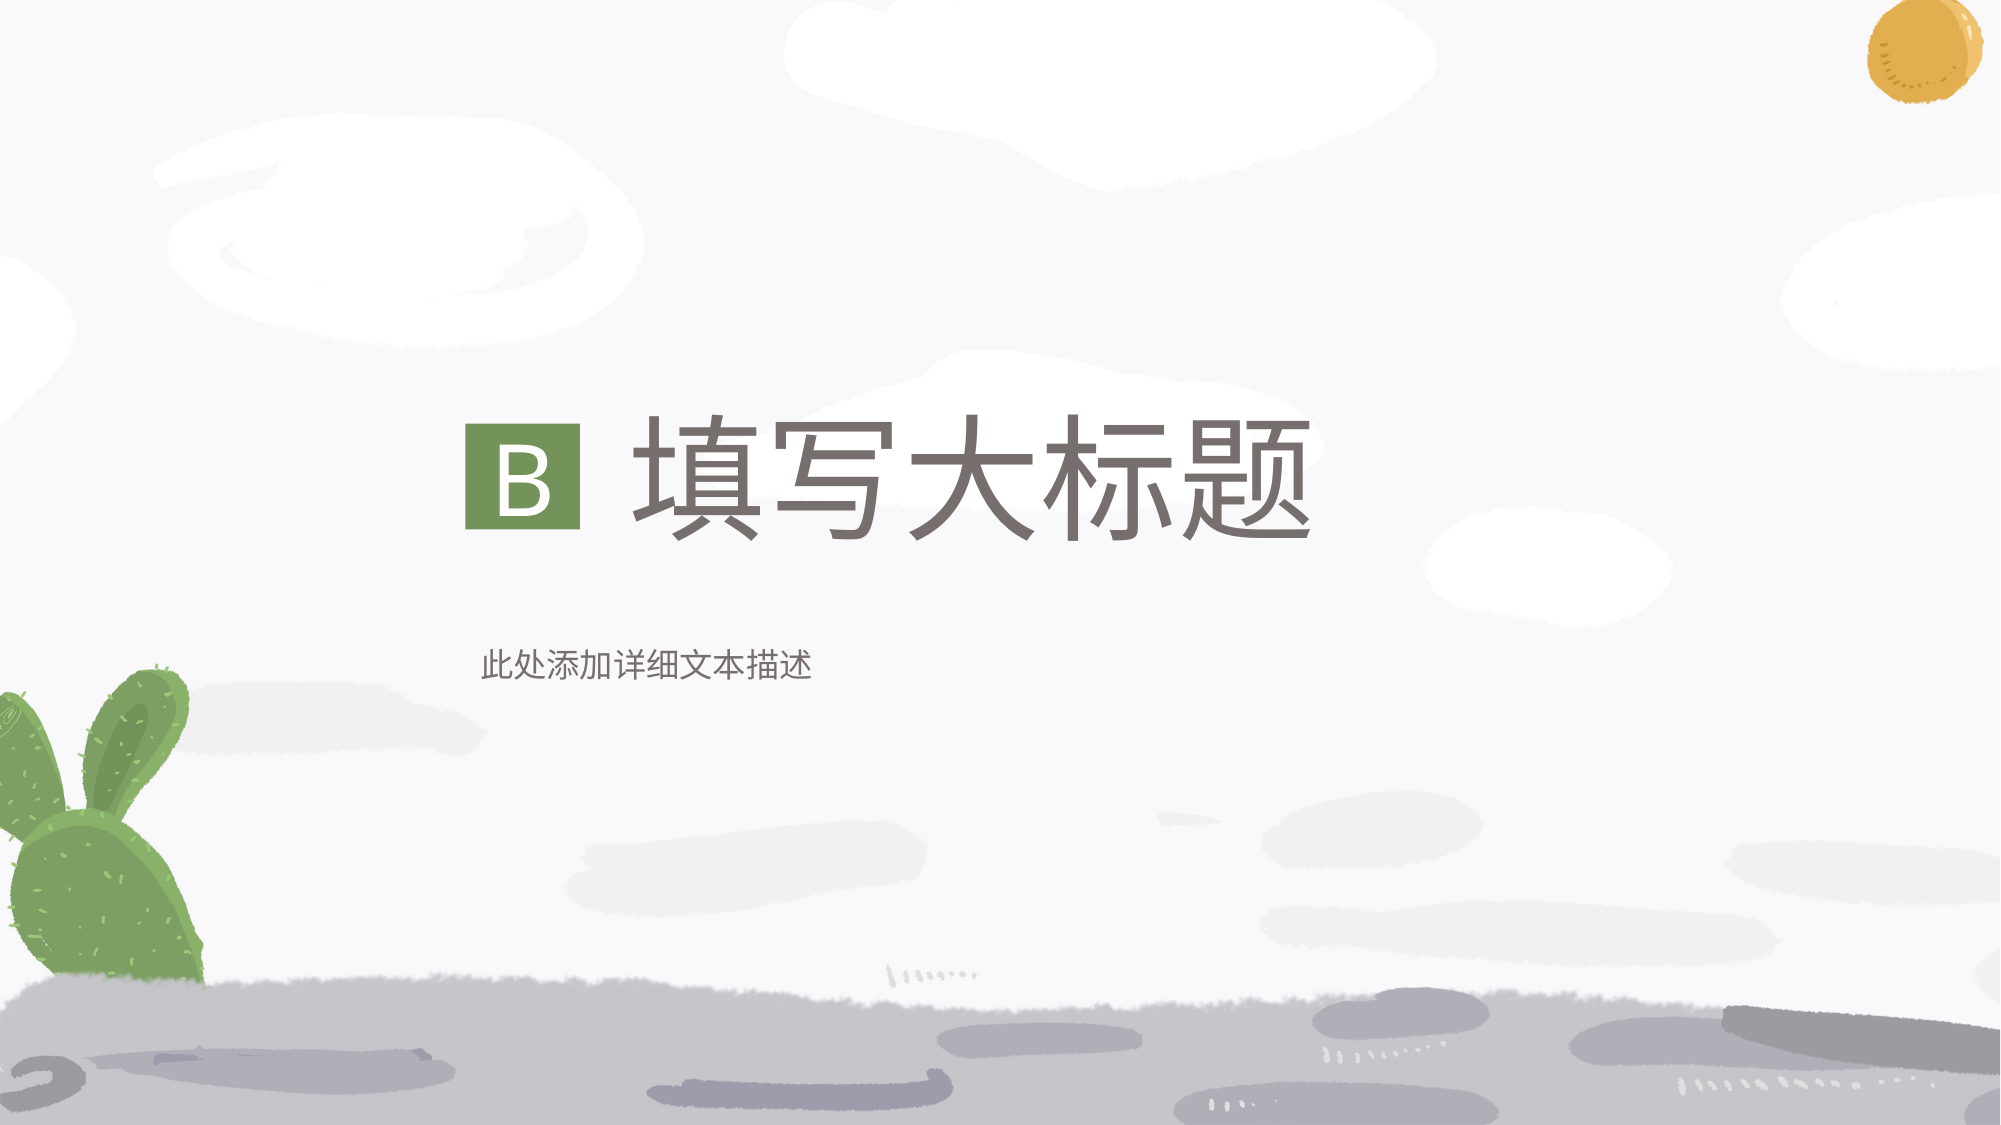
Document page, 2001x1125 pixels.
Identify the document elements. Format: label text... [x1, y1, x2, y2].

text_box B [464, 423, 581, 531]
text_box 此处添加详细文本描述 [465, 604, 1479, 692]
text_box 填写大标题 [613, 385, 1479, 566]
picture [0, 0, 2001, 1125]
